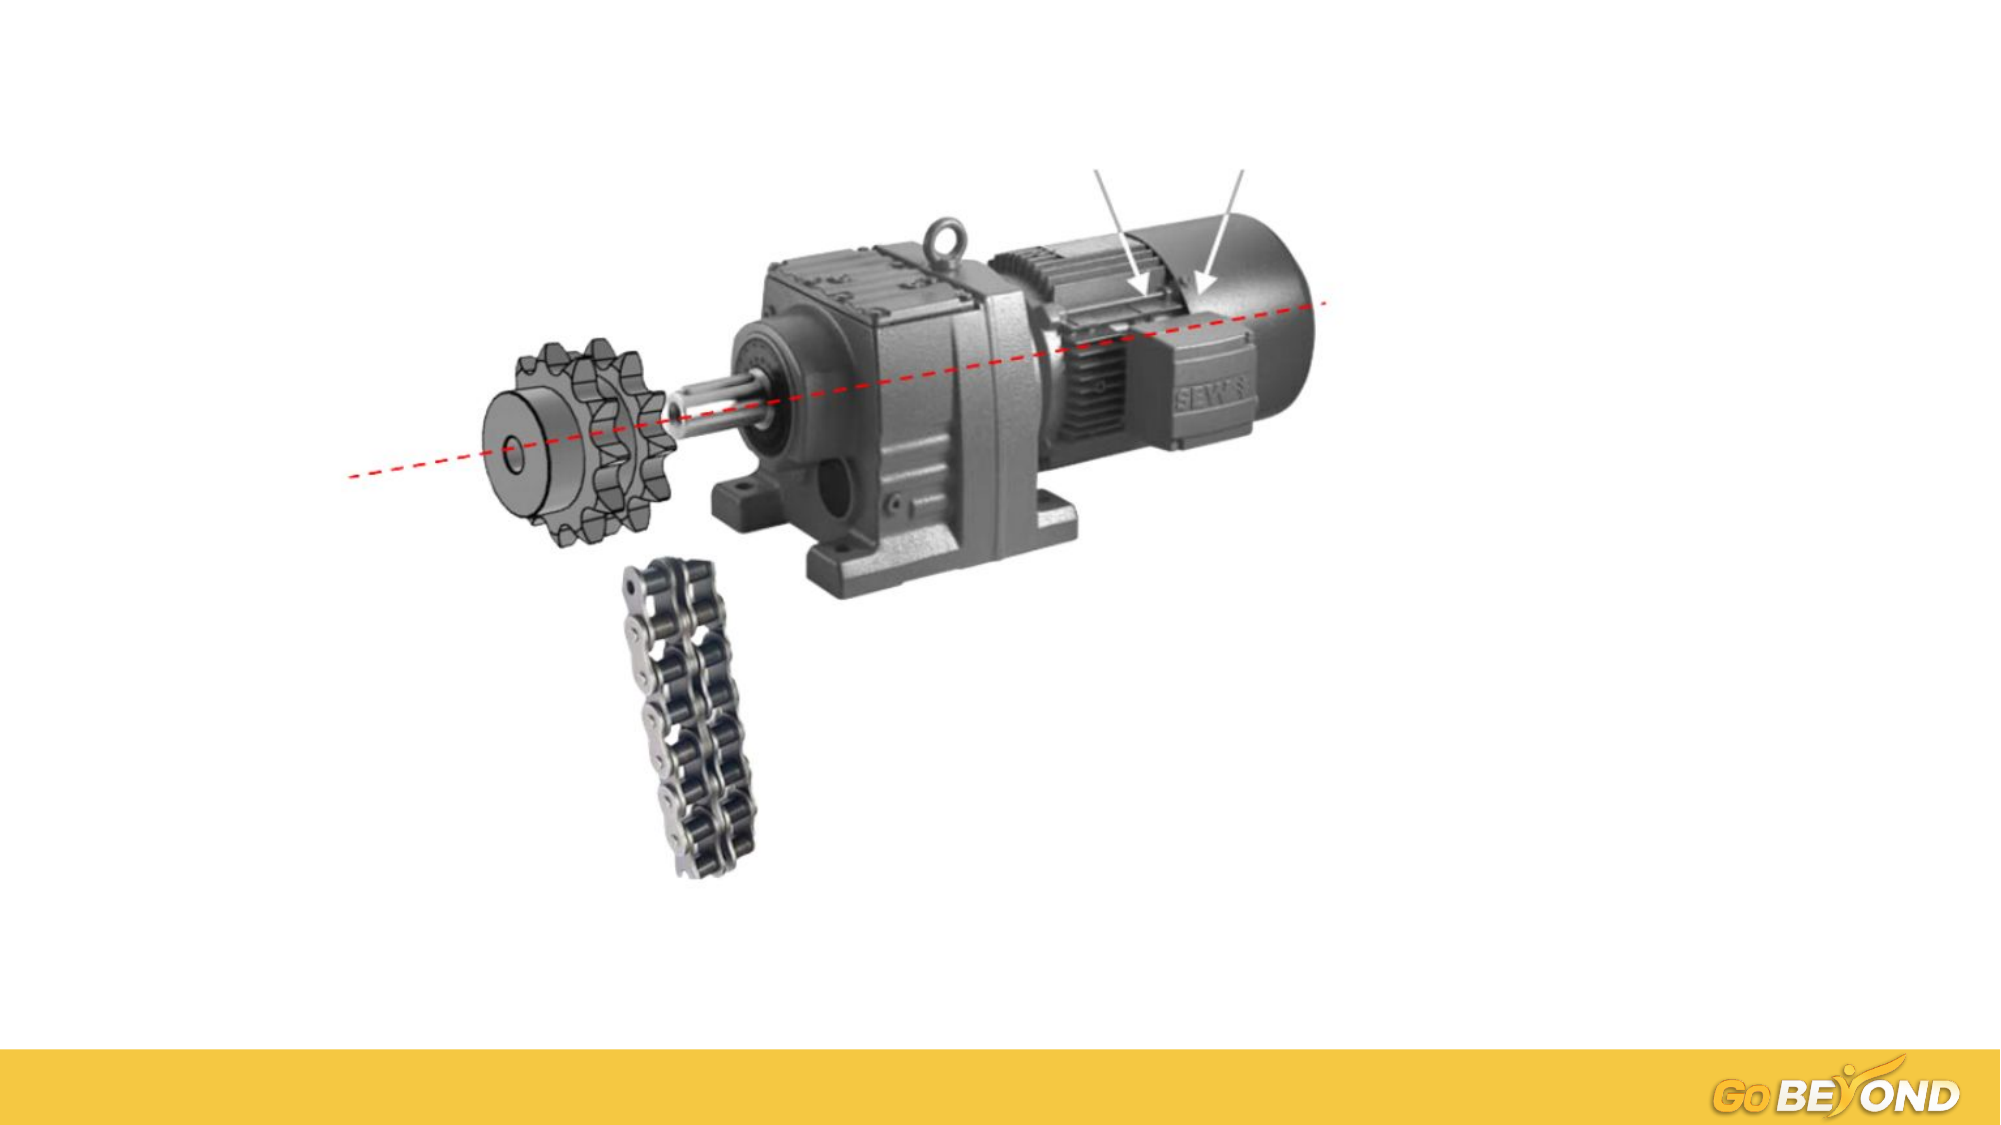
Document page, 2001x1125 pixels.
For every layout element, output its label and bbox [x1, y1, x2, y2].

picture [311, 138, 1360, 900]
picture [1706, 1049, 1964, 1125]
